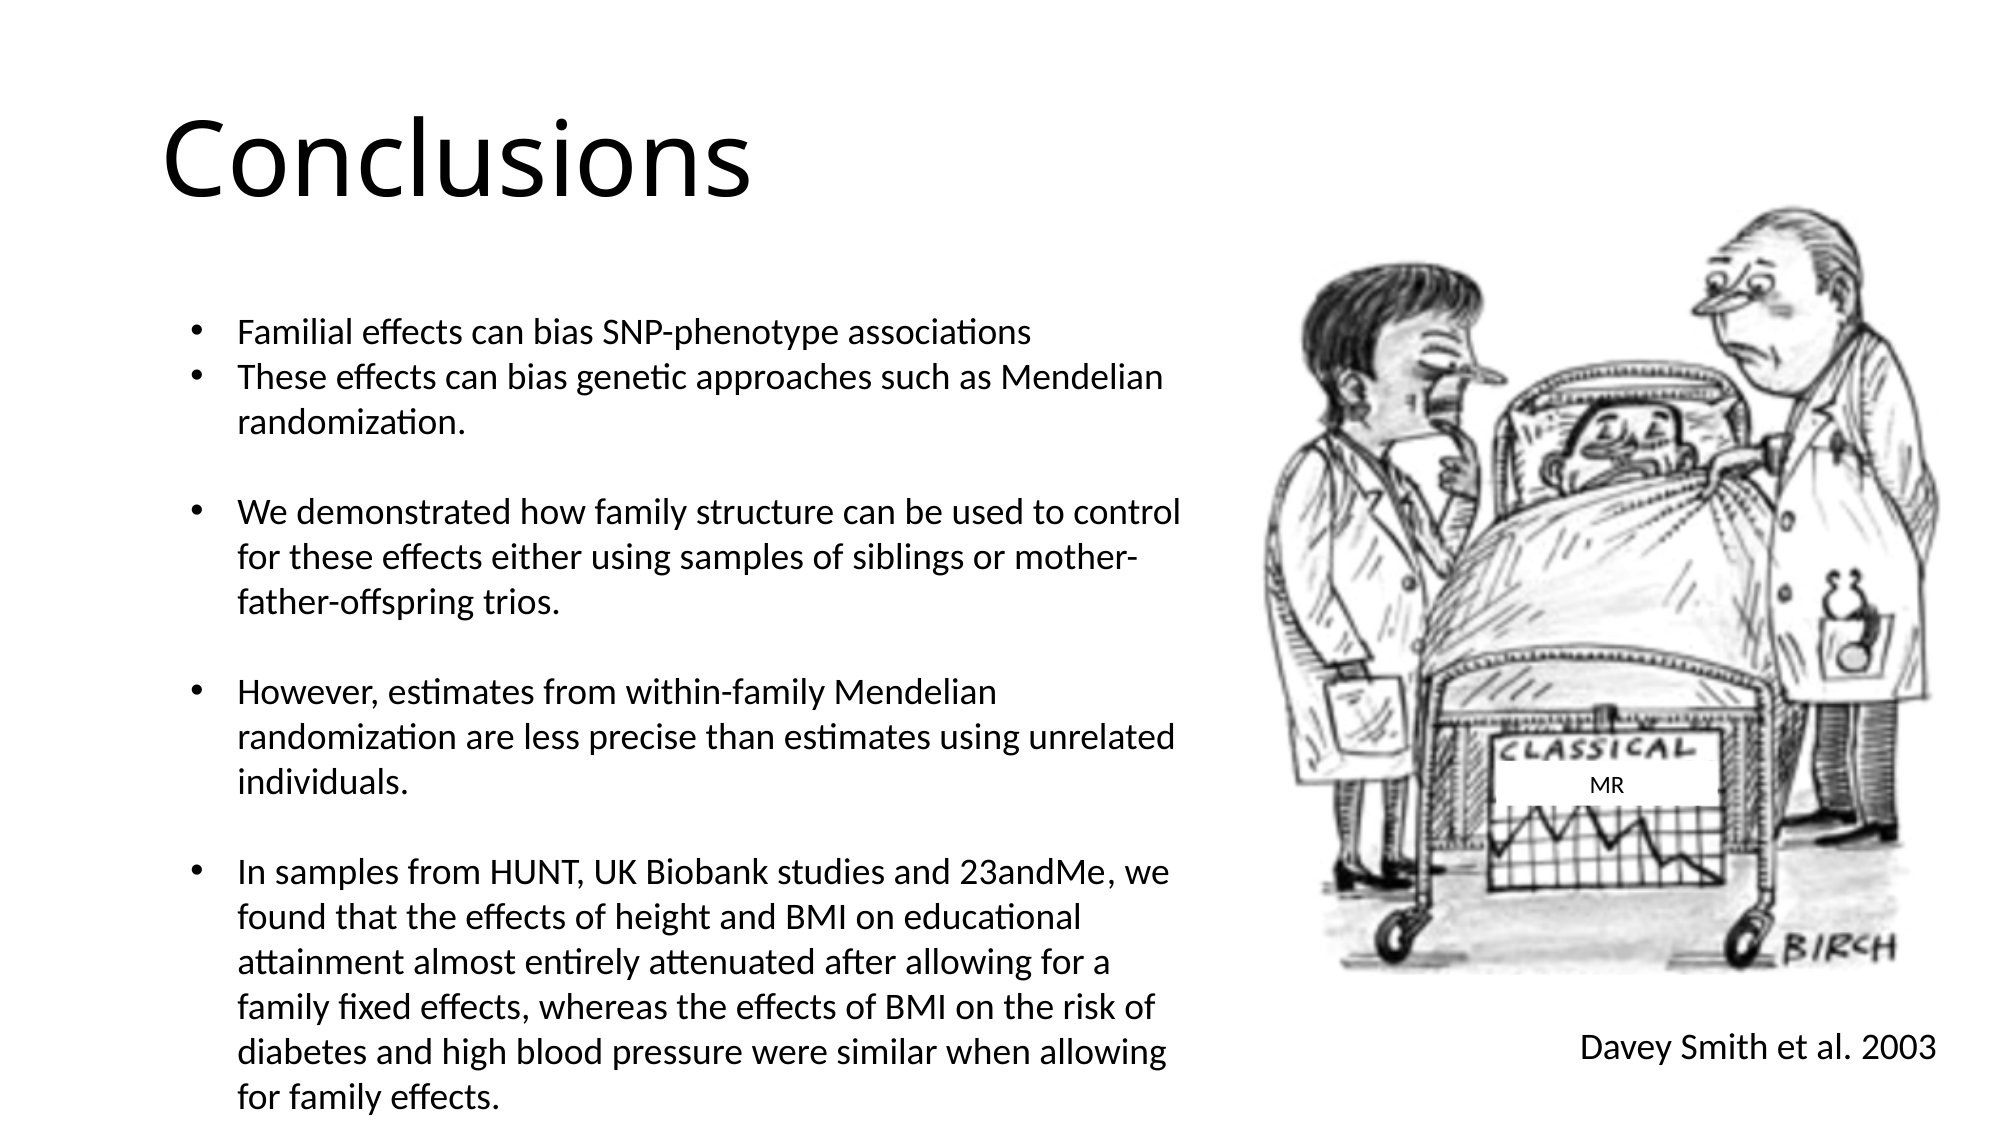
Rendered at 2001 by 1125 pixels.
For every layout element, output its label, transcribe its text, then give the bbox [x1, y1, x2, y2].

text_box Davey Smith et al. 2003 [1565, 1014, 2000, 1120]
text_box Familial effects can bias SNP-phenotype associations These effects can bias genetic approaches such as Mendelian randomization. We demonstrated how family structure can be used to control for these effects either using samples of siblings or mother-father-offspring trios. However, estimates from within-family Mendelian randomization are less precise than estimates using unrelated individuals. In samples from HUNT, UK Biobank studies and 23andMe, we found that the effects of height and BMI on educational attainment almost entirely attenuated after allowing for a family fixed effects, whereas the effects of BMI on the risk of diabetes and high blood pressure were similar when allowing for family effects. [175, 254, 1224, 1125]
title Conclusions [145, 96, 774, 227]
picture [1243, 174, 1952, 1013]
